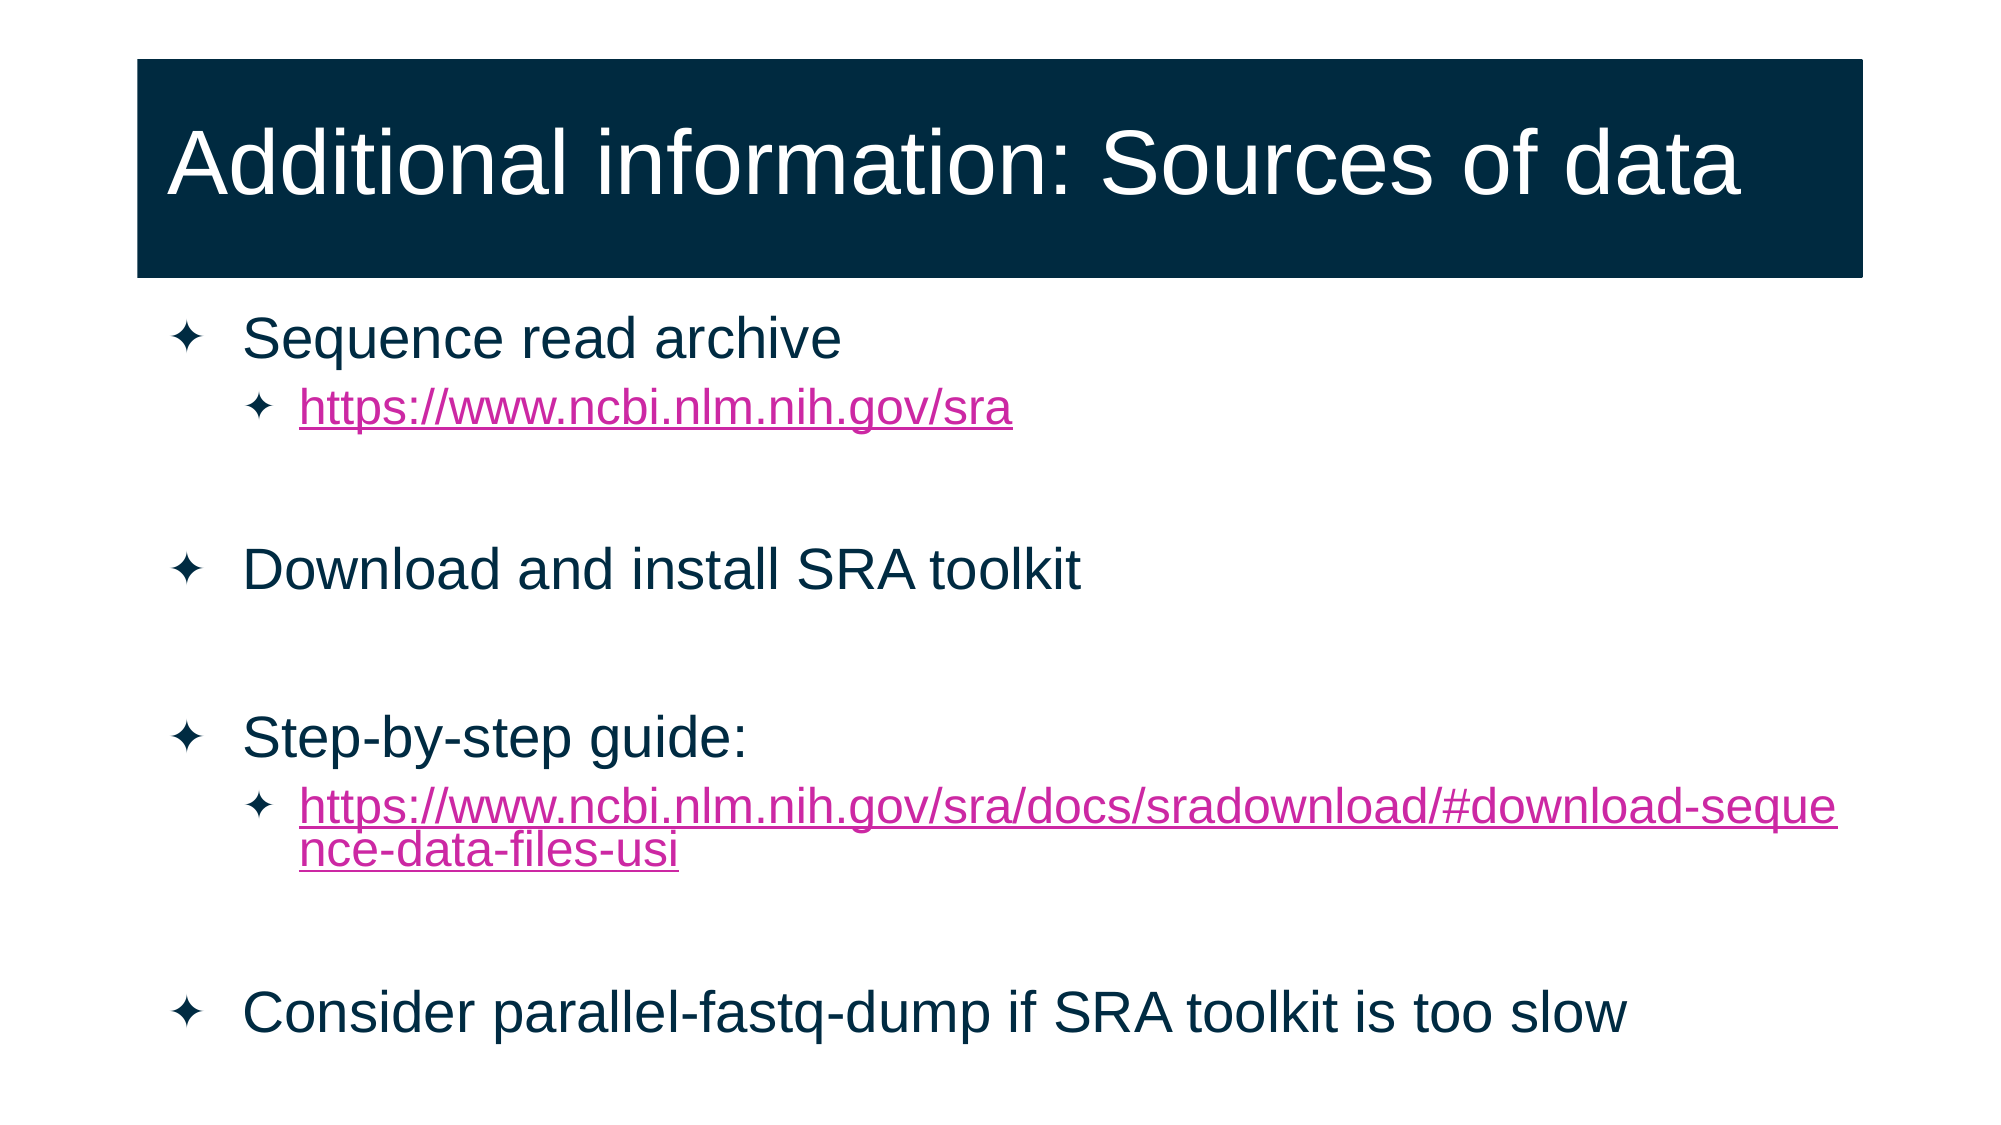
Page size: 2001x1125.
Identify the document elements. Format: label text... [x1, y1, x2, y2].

title Additional information: Sources of data [137, 59, 1863, 278]
list Sequence read archive https://www.ncbi.nlm.nih.gov/sra Download and install SRA toolkit Step-by-step guide: https://www.ncbi.nlm.nih.gov/sra/docs/sradownload/#download-sequence-data-files-usi Consider parallel-fastq-dump if SRA toolkit is too slow [137, 307, 1863, 1025]
